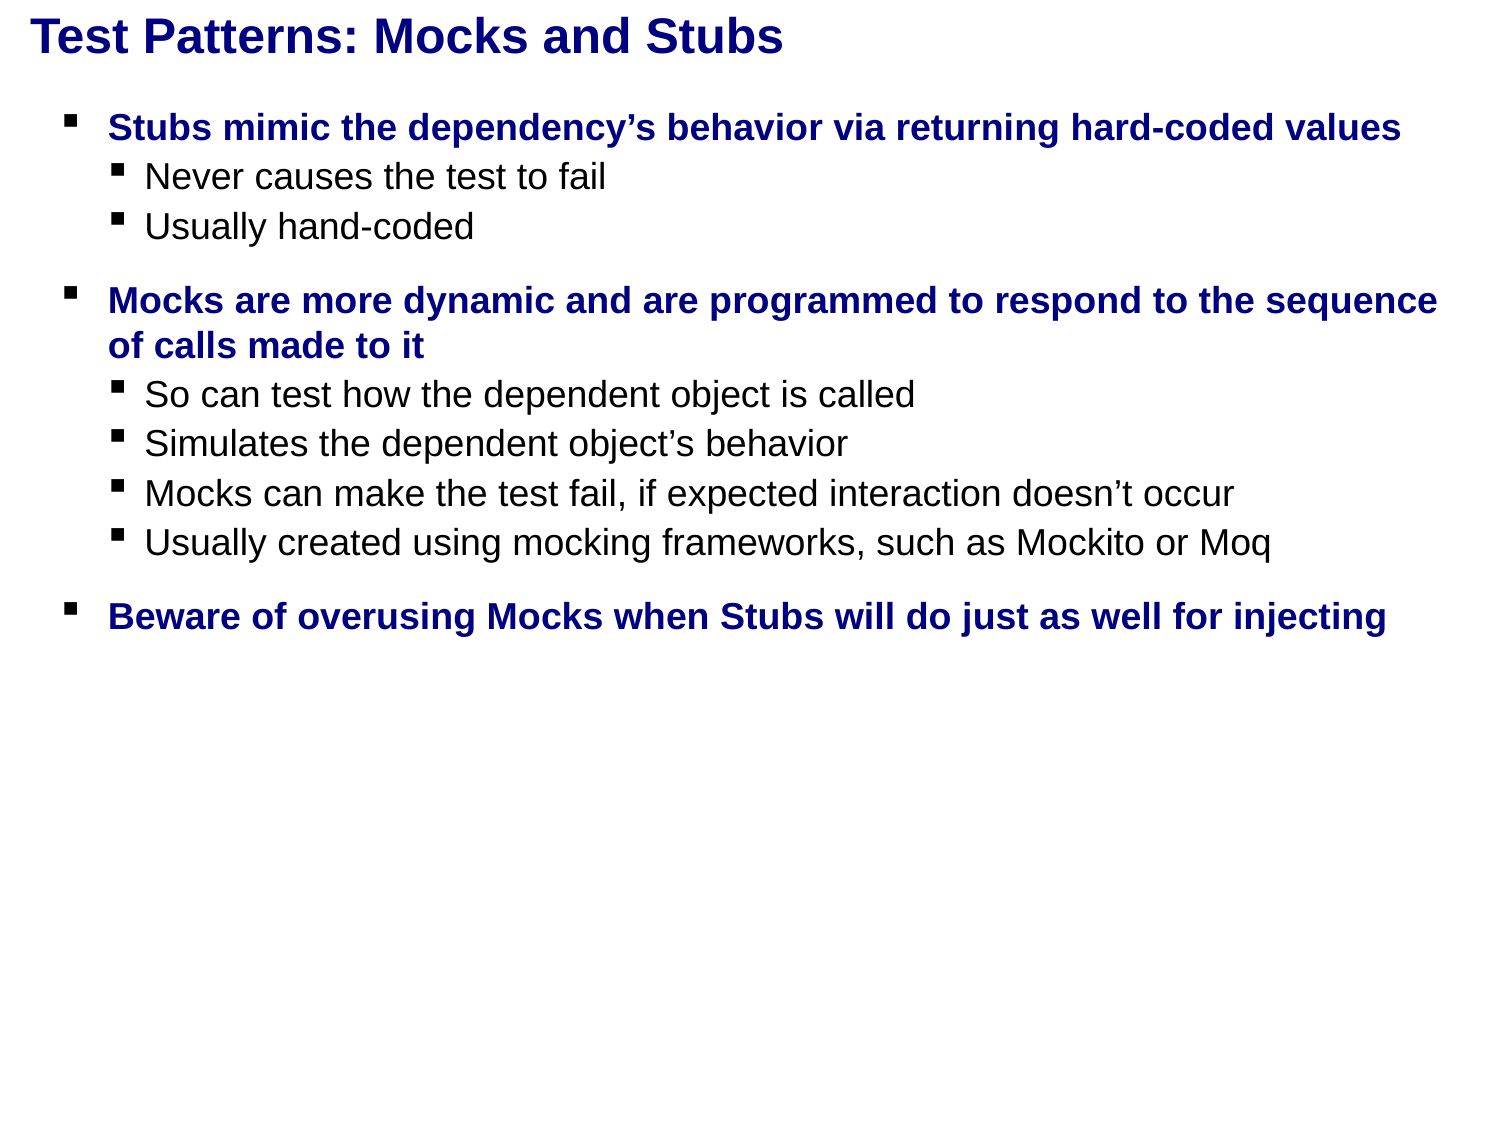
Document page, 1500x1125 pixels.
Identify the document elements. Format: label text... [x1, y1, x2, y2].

title Test Patterns: Mocks and Stubs [0, 0, 1500, 67]
list Stubs mimic the dependency’s behavior via returning hard-coded values Never causes the test to fail Usually hand-coded Mocks are more dynamic and are programmed to respond to the sequence of calls made to it So can test how the dependent object is called Simulates the dependent object’s behavior Mocks can make the test fail, if expected interaction doesn’t occur Usually created using mocking frameworks, such as Mockito or Moq Beware of overusing Mocks when Stubs will do just as well for injecting [45, 95, 1457, 650]
